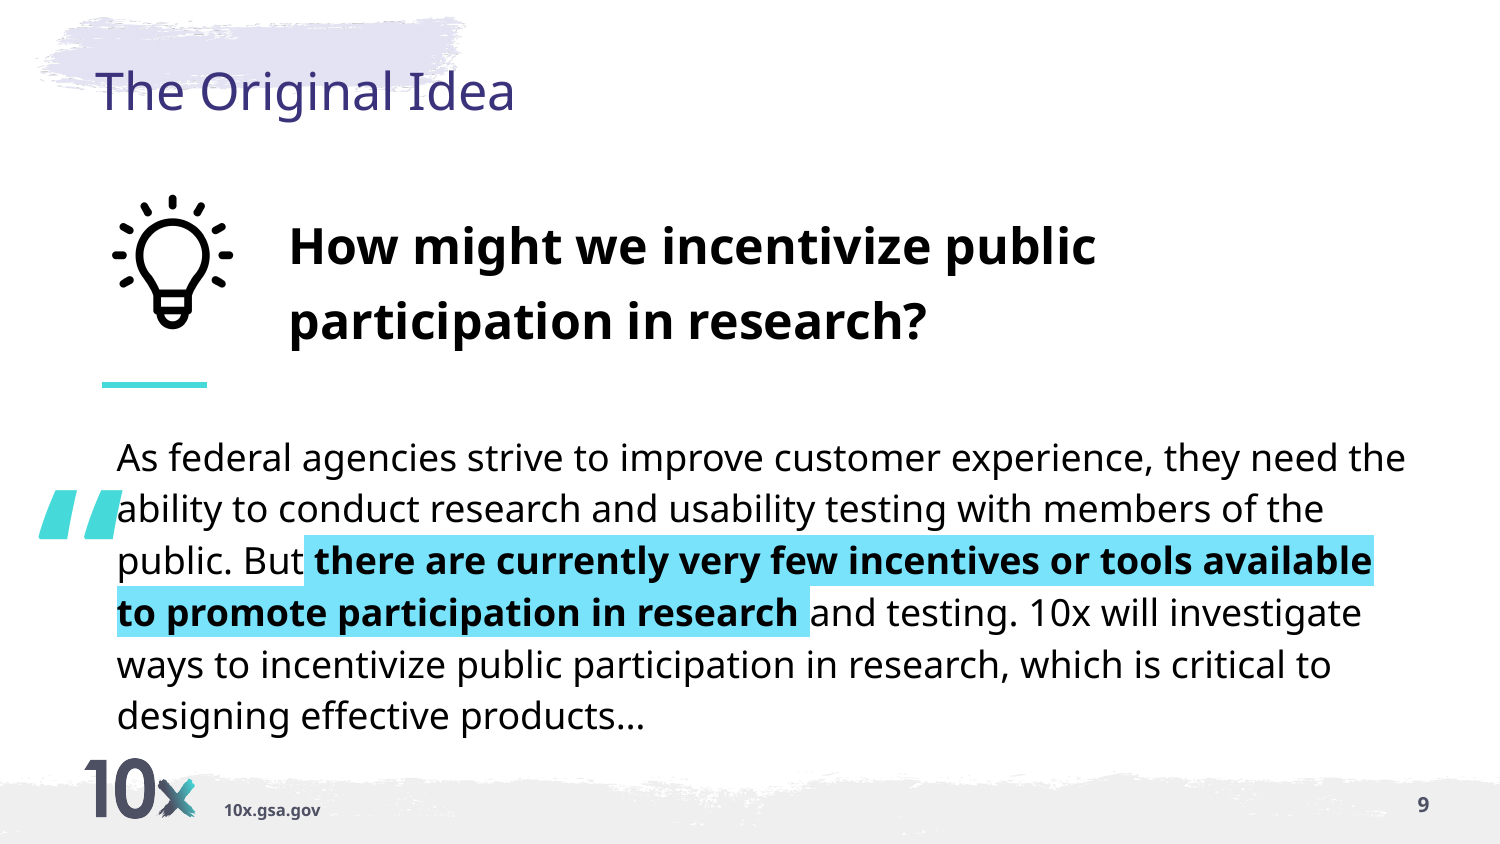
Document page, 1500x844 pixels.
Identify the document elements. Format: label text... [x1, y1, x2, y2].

text_box As federal agencies strive to improve customer experience, they need the ability to conduct research and usability testing with members of the public. But there are currently very few incentives or tools available to promote participation in research and testing. 10x will investigate ways to incentivize public participation in research, which is critical to designing effective products… [101, 411, 1435, 753]
title The Original Idea [84, 28, 1418, 142]
text_box How might we incentivize public participation in research? [273, 185, 1161, 366]
text_box “ [21, 358, 165, 689]
picture [0, 0, 1500, 844]
